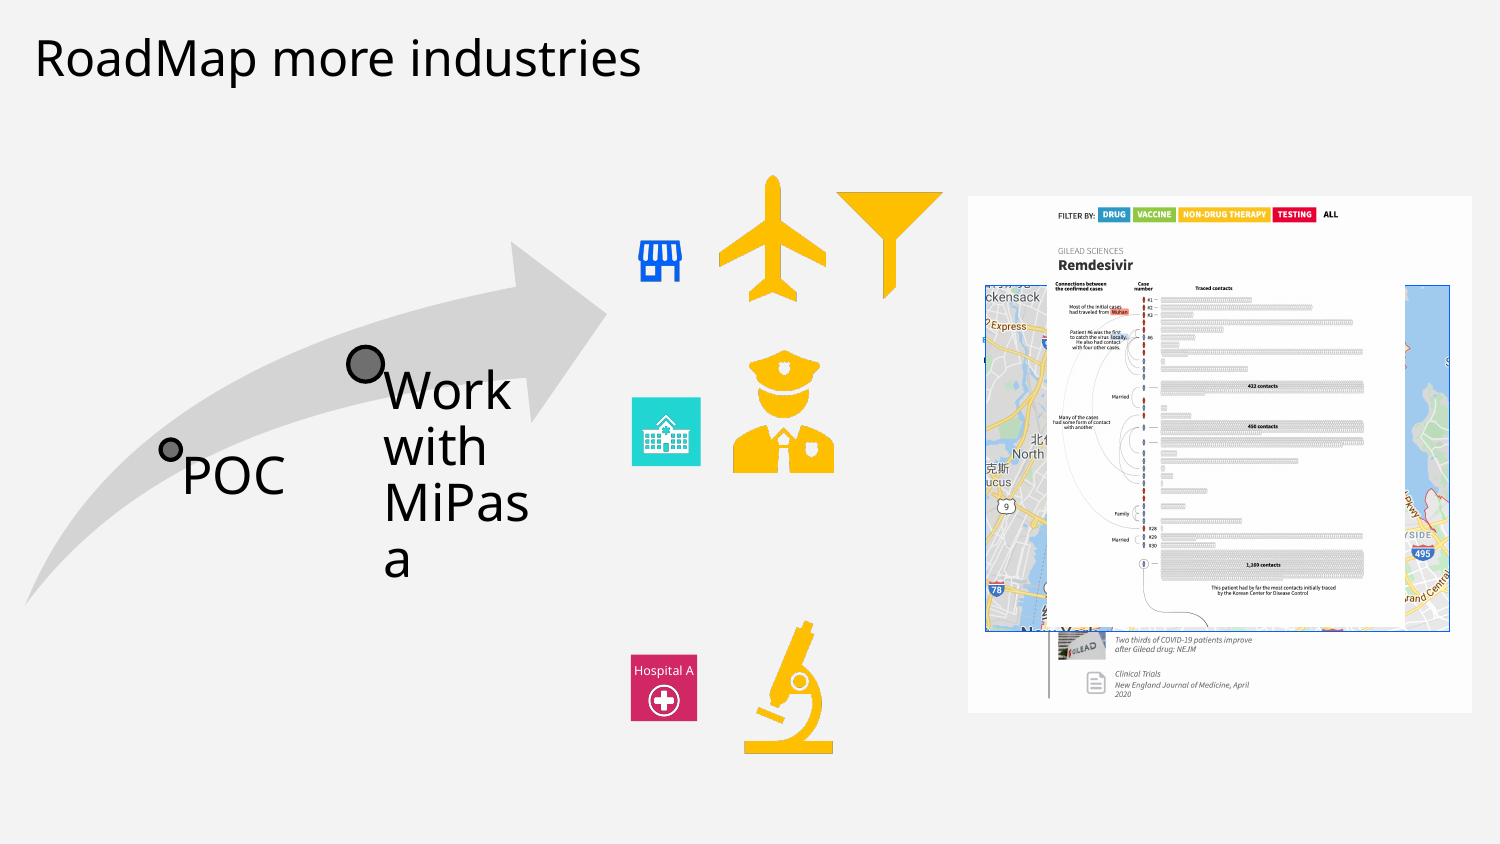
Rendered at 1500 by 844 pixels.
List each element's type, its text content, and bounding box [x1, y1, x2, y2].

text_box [985, 284, 1042, 632]
picture [638, 407, 694, 463]
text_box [619, 654, 708, 722]
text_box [1407, 284, 1451, 632]
picture [708, 344, 859, 496]
picture [968, 196, 1472, 714]
text_box RoadMap more industries [34, 32, 714, 92]
picture [631, 232, 690, 291]
picture [696, 163, 965, 321]
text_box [25, 143, 608, 704]
text_box [630, 395, 703, 468]
picture [713, 612, 865, 764]
